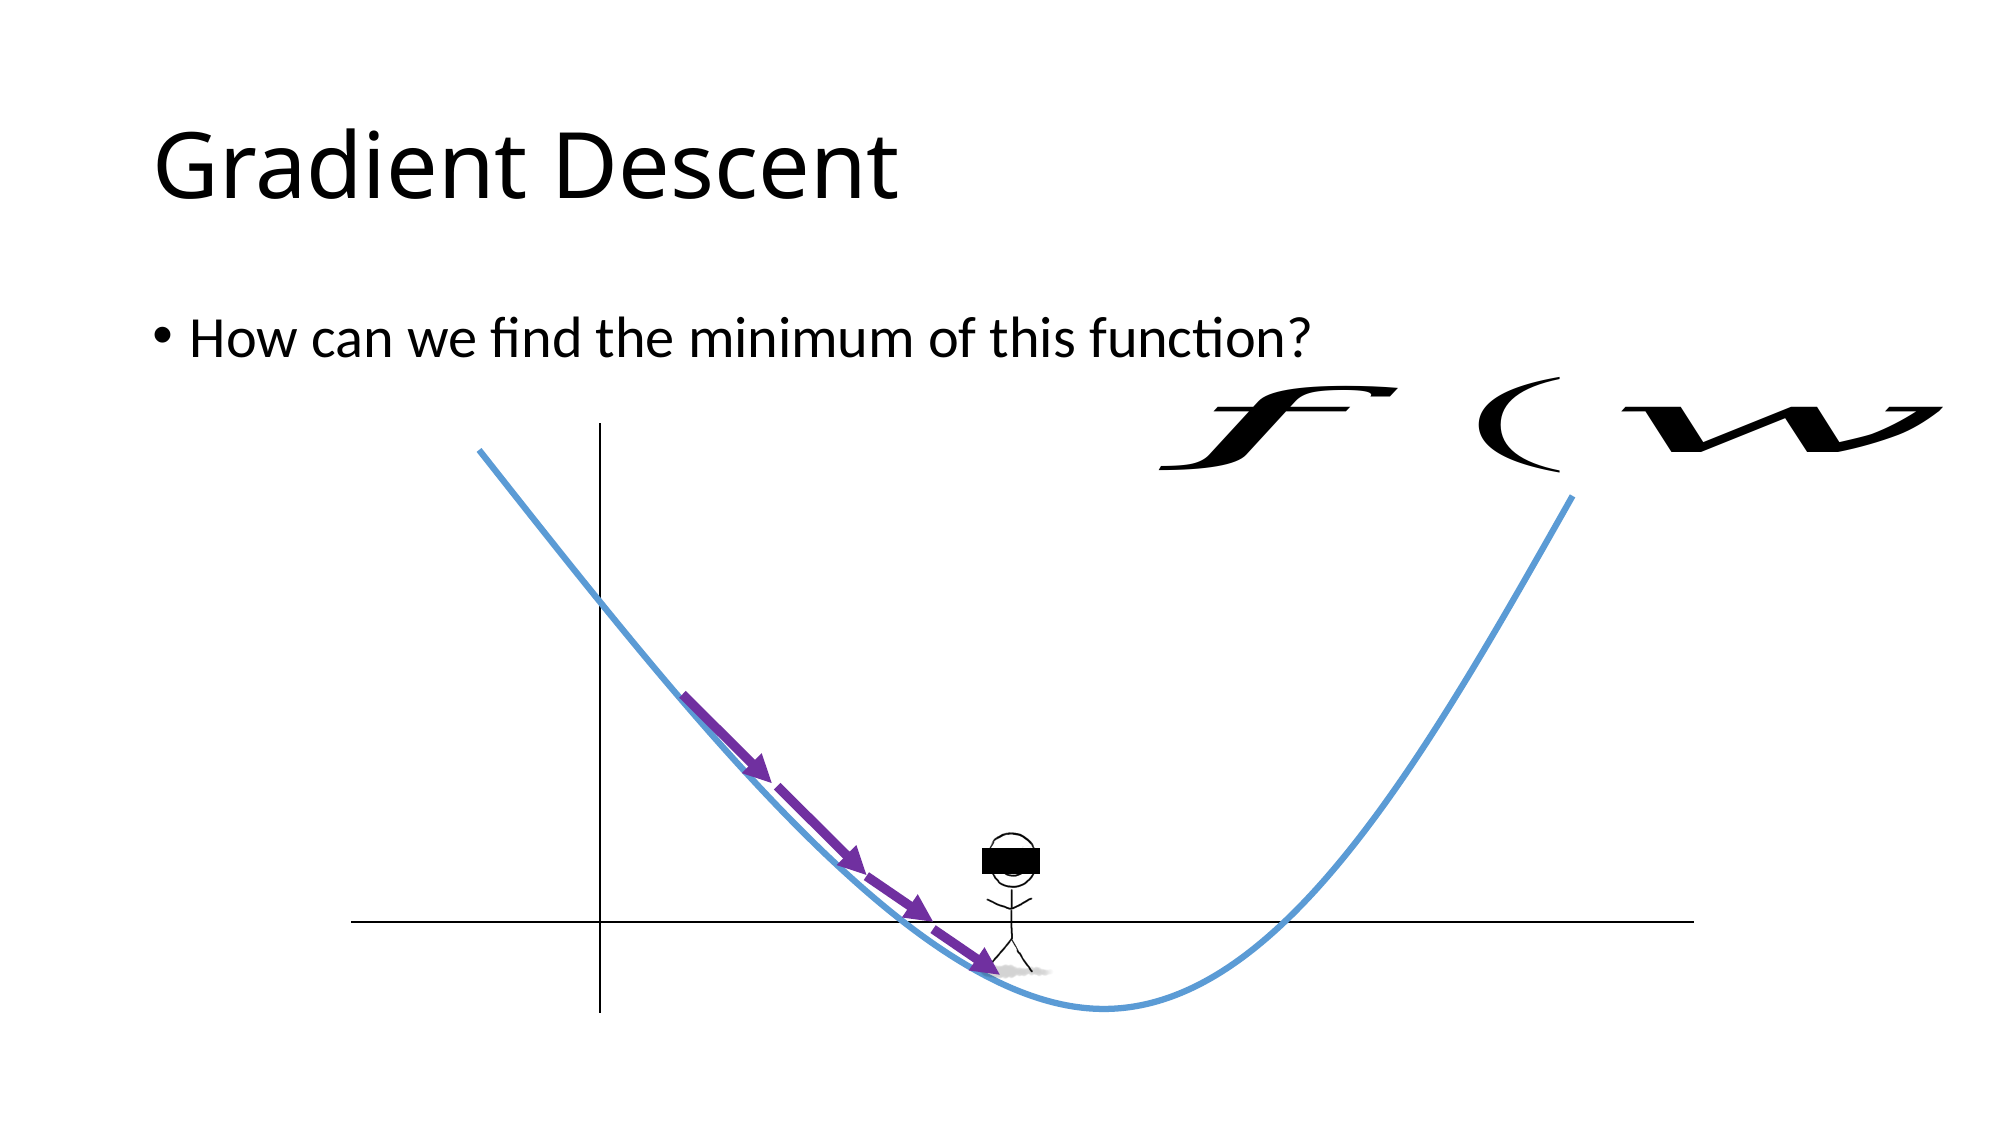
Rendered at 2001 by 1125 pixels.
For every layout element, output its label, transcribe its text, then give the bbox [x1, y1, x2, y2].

text_box [601, 455, 1574, 921]
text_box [933, 929, 1000, 975]
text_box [777, 786, 867, 875]
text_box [948, 799, 1074, 998]
text_box [478, 449, 599, 602]
text_box [1036, 922, 1286, 1010]
title Gradient Descent [137, 59, 1863, 278]
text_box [866, 876, 934, 922]
text_box [902, 922, 948, 945]
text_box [682, 694, 772, 783]
list How can we find the minimum of this function? [137, 299, 1863, 1014]
